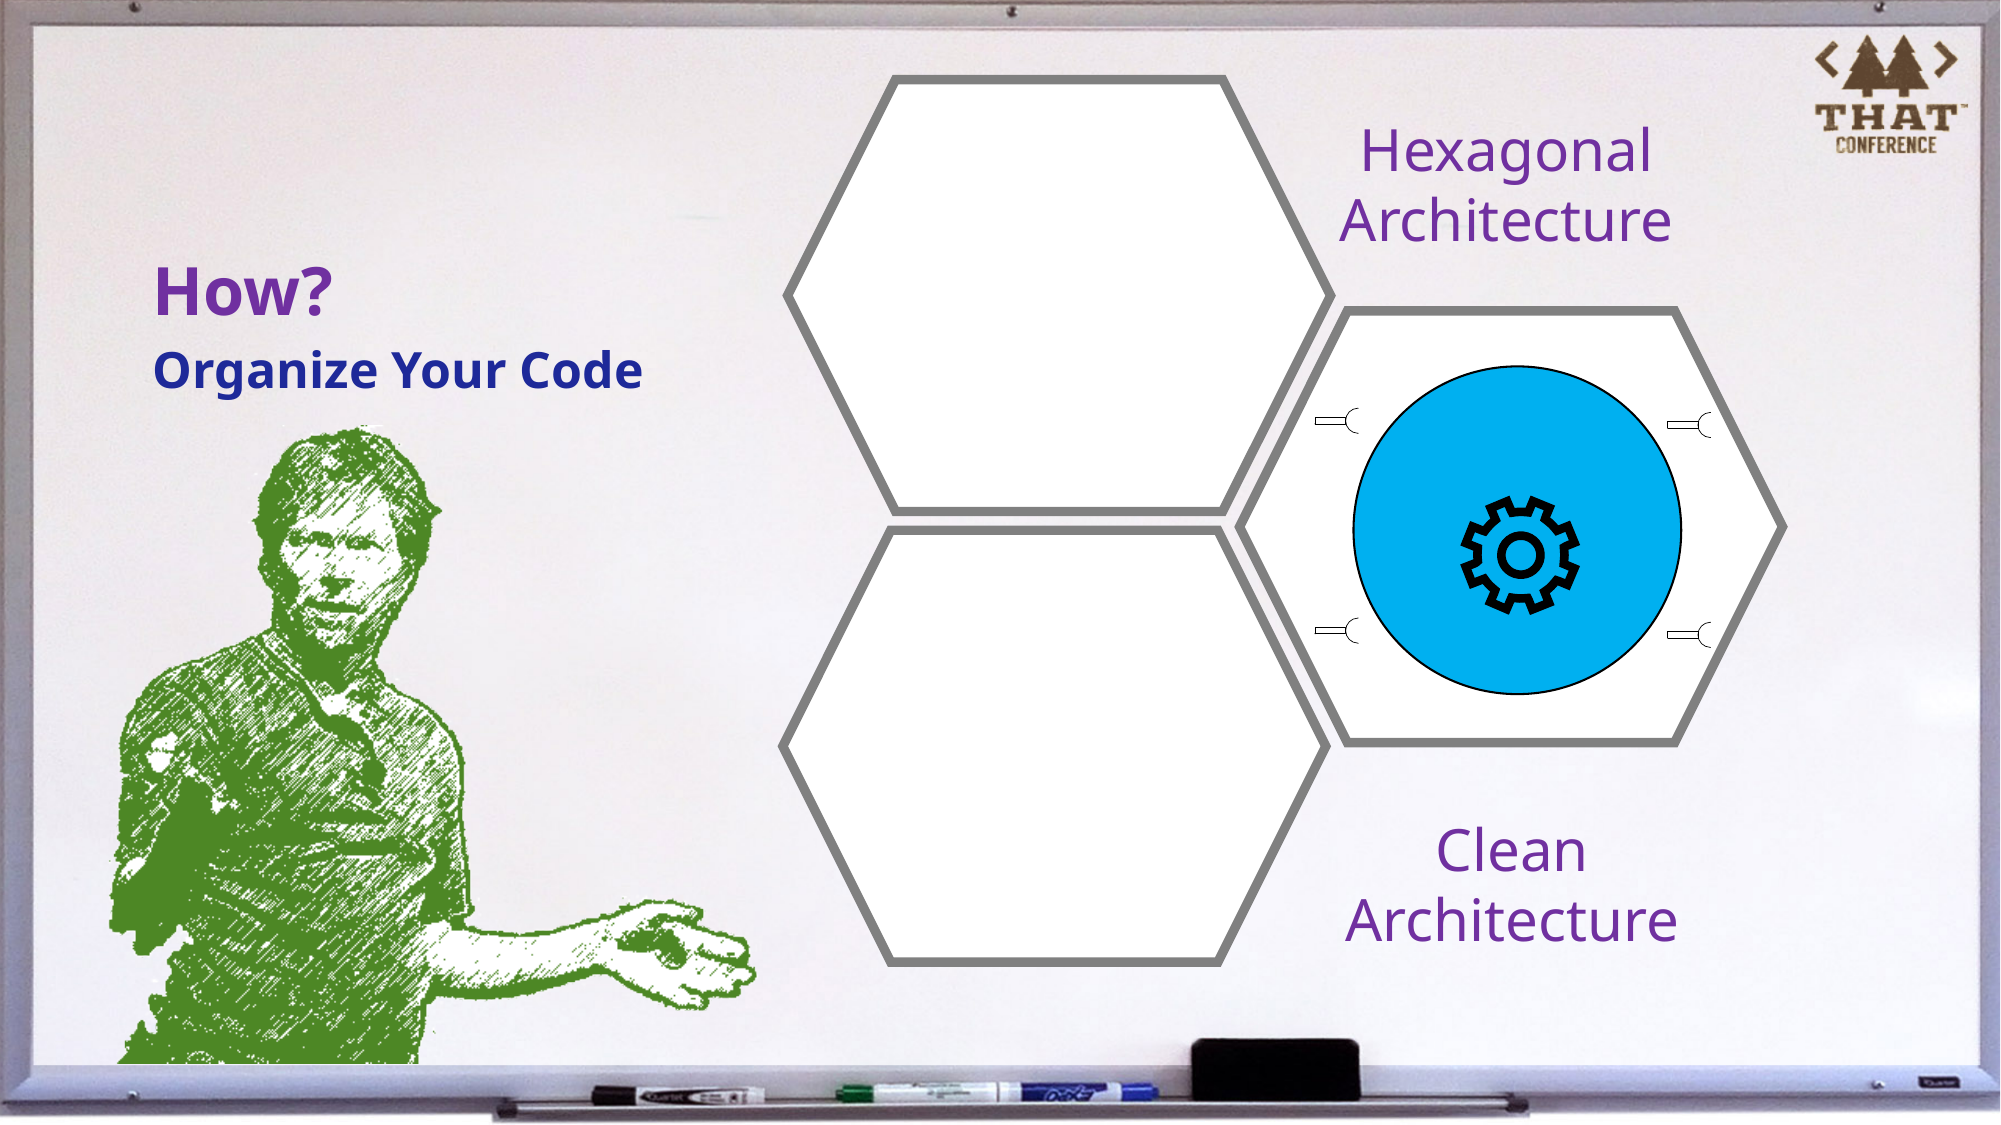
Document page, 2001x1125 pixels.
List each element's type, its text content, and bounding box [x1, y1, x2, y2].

text_box Clean Architecture [1330, 805, 1695, 961]
text_box [1238, 309, 1784, 744]
text_box [786, 78, 1332, 513]
title How? [137, 75, 783, 337]
text_box Hexagonal Architecture [1325, 105, 1689, 261]
text_box [1352, 365, 1683, 696]
text_box [832, 529, 1328, 964]
picture [0, 0, 2001, 1125]
list Organize Your Code [137, 337, 783, 425]
